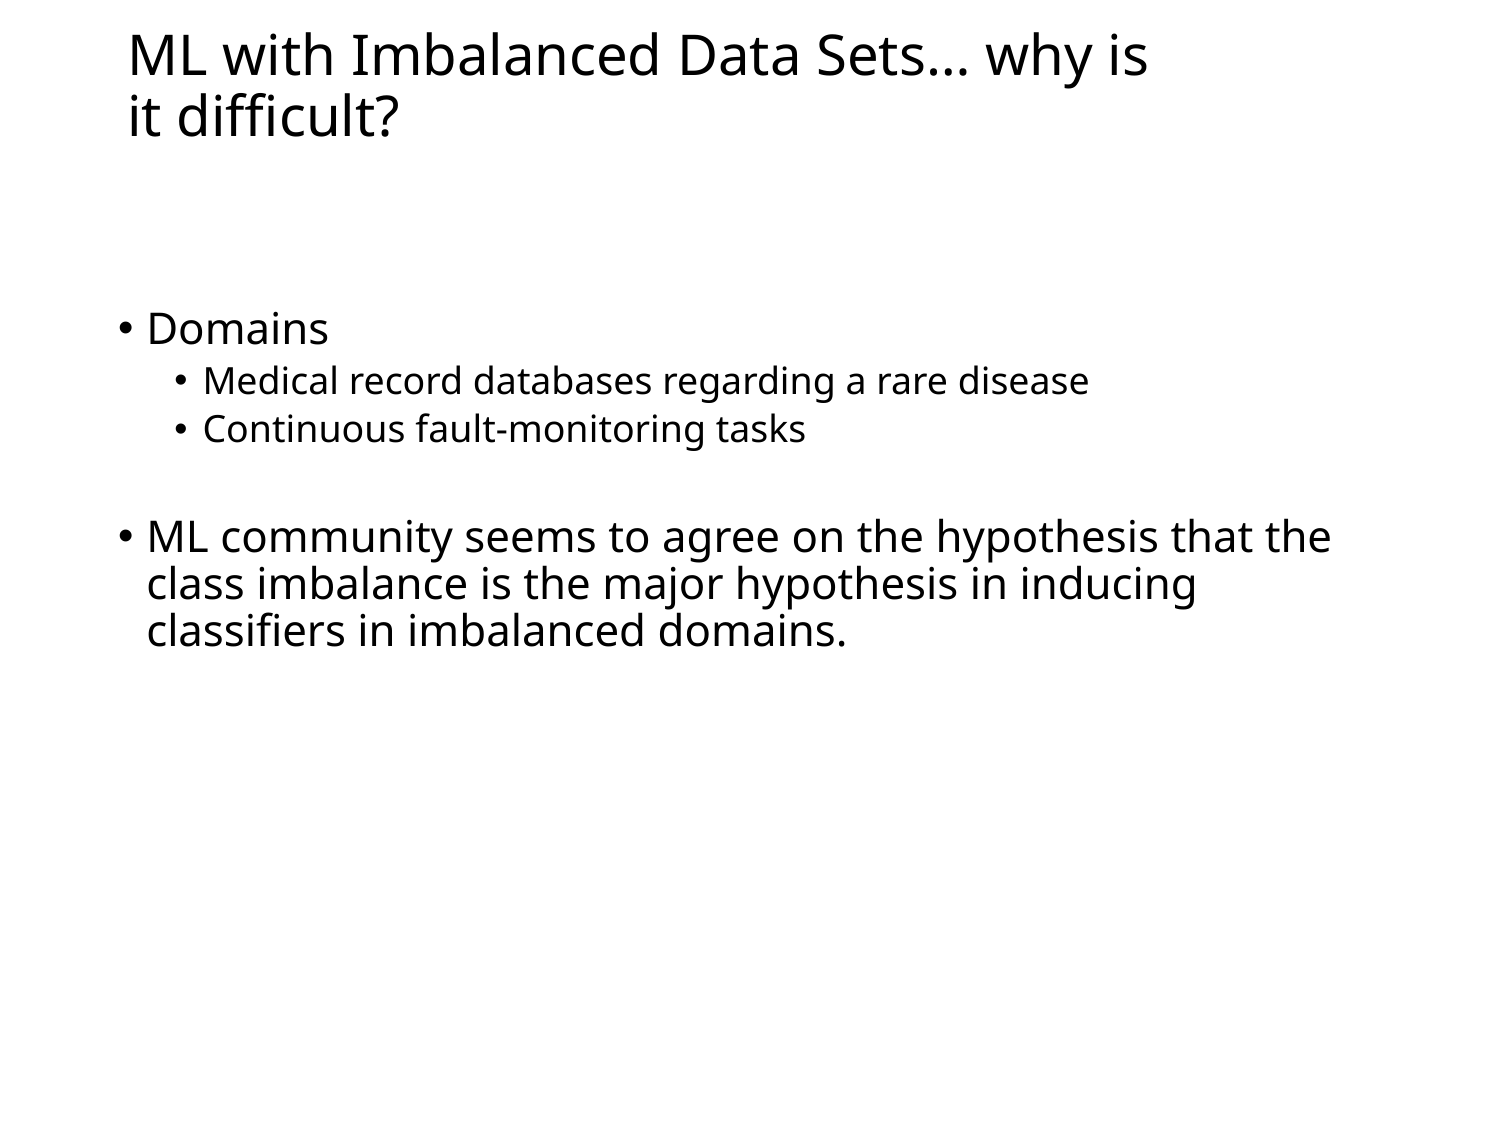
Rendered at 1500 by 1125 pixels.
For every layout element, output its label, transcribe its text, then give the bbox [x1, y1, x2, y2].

list Domains Medical record databases regarding a rare disease Continuous fault-monitoring tasks ML community seems to agree on the hypothesis that the class imbalance is the major hypothesis in inducing classifiers in imbalanced domains. [103, 299, 1397, 1014]
title ML with Imbalanced Data Sets… why is it difficult? [112, 19, 1185, 157]
